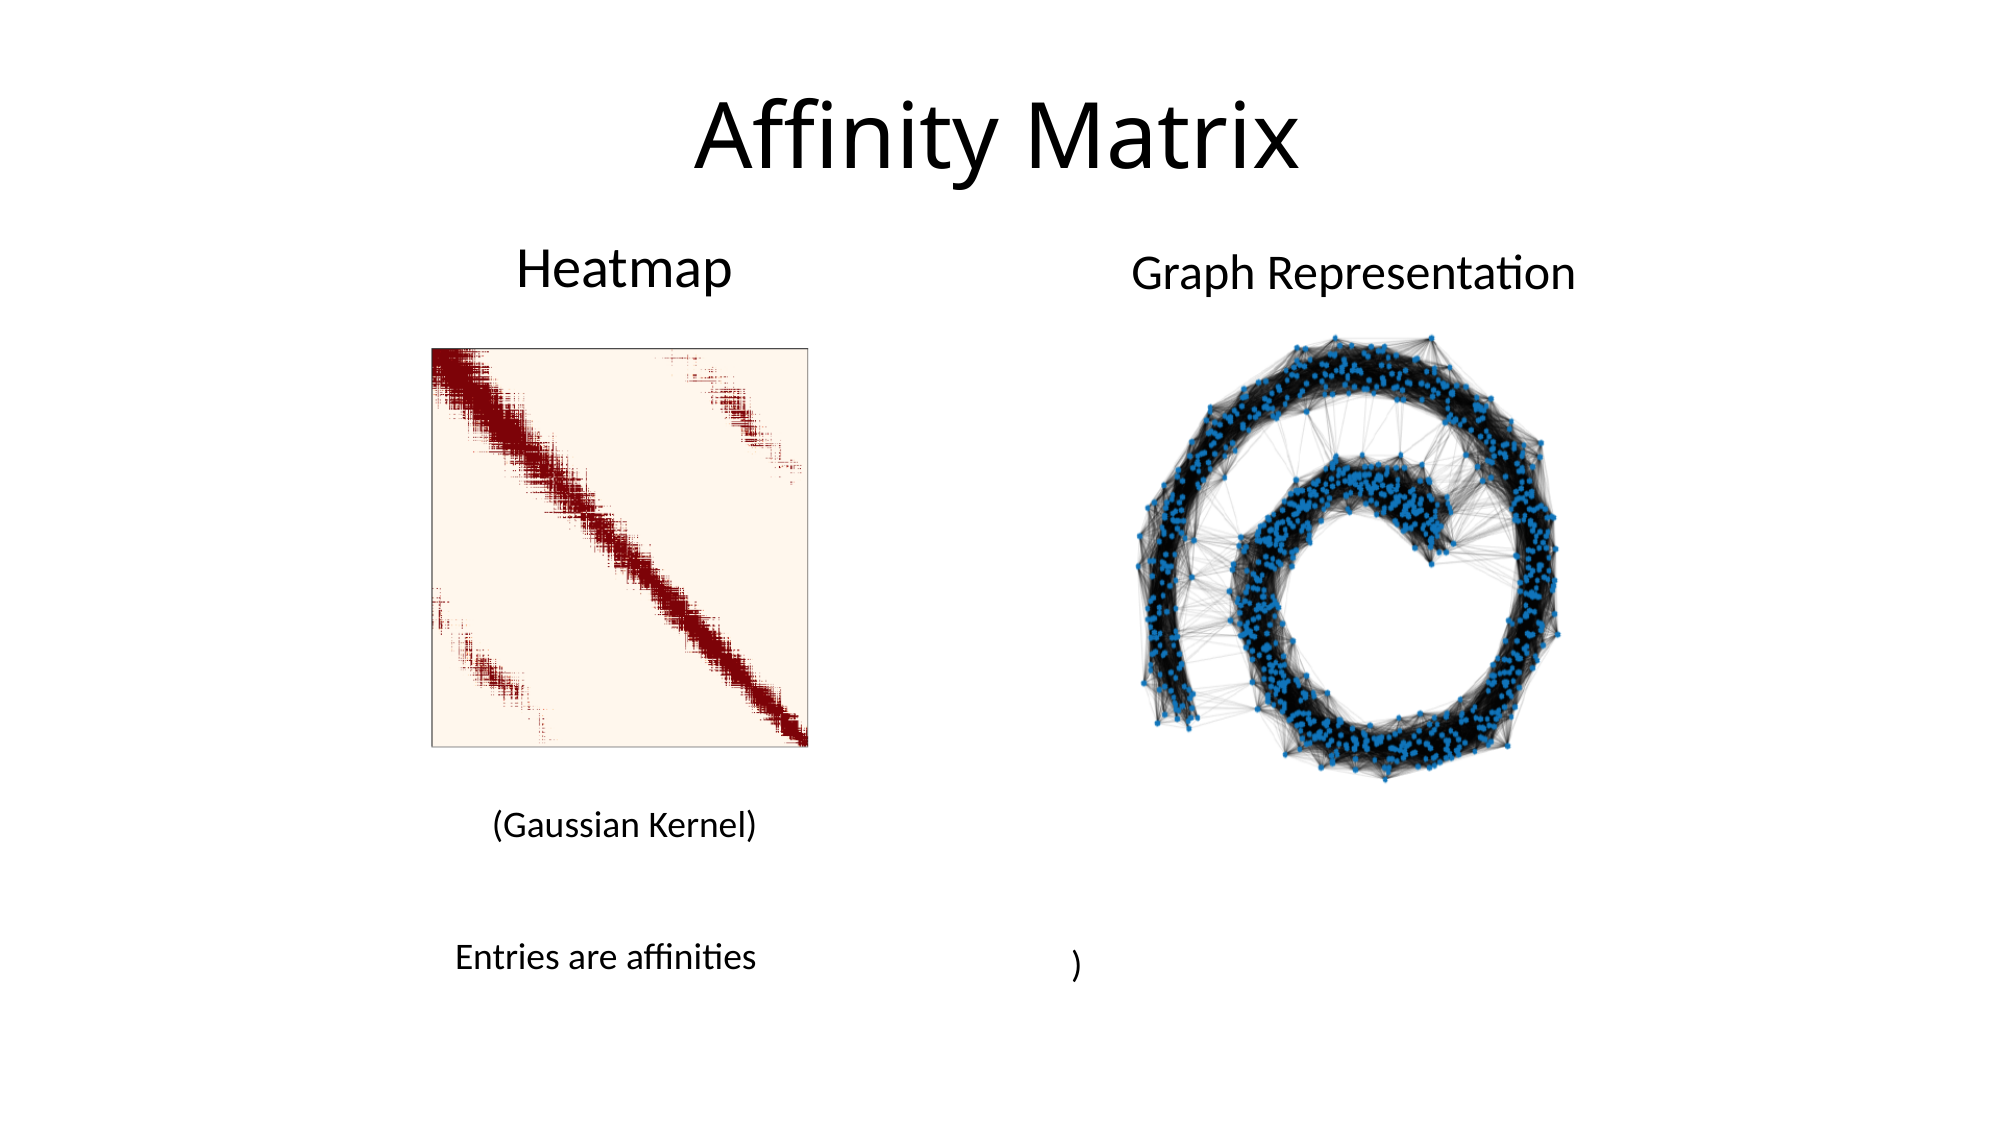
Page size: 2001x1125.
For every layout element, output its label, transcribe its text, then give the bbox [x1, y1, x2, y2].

picture [1033, 295, 1675, 850]
text_box Entries are affinities [440, 925, 773, 985]
text_box Heatmap [501, 222, 749, 295]
picture [324, 295, 875, 808]
text_box Graph Representation [1116, 232, 1592, 295]
title Affinity Matrix [679, 45, 2000, 233]
text_box (Gaussian Kernel) [477, 808, 773, 853]
